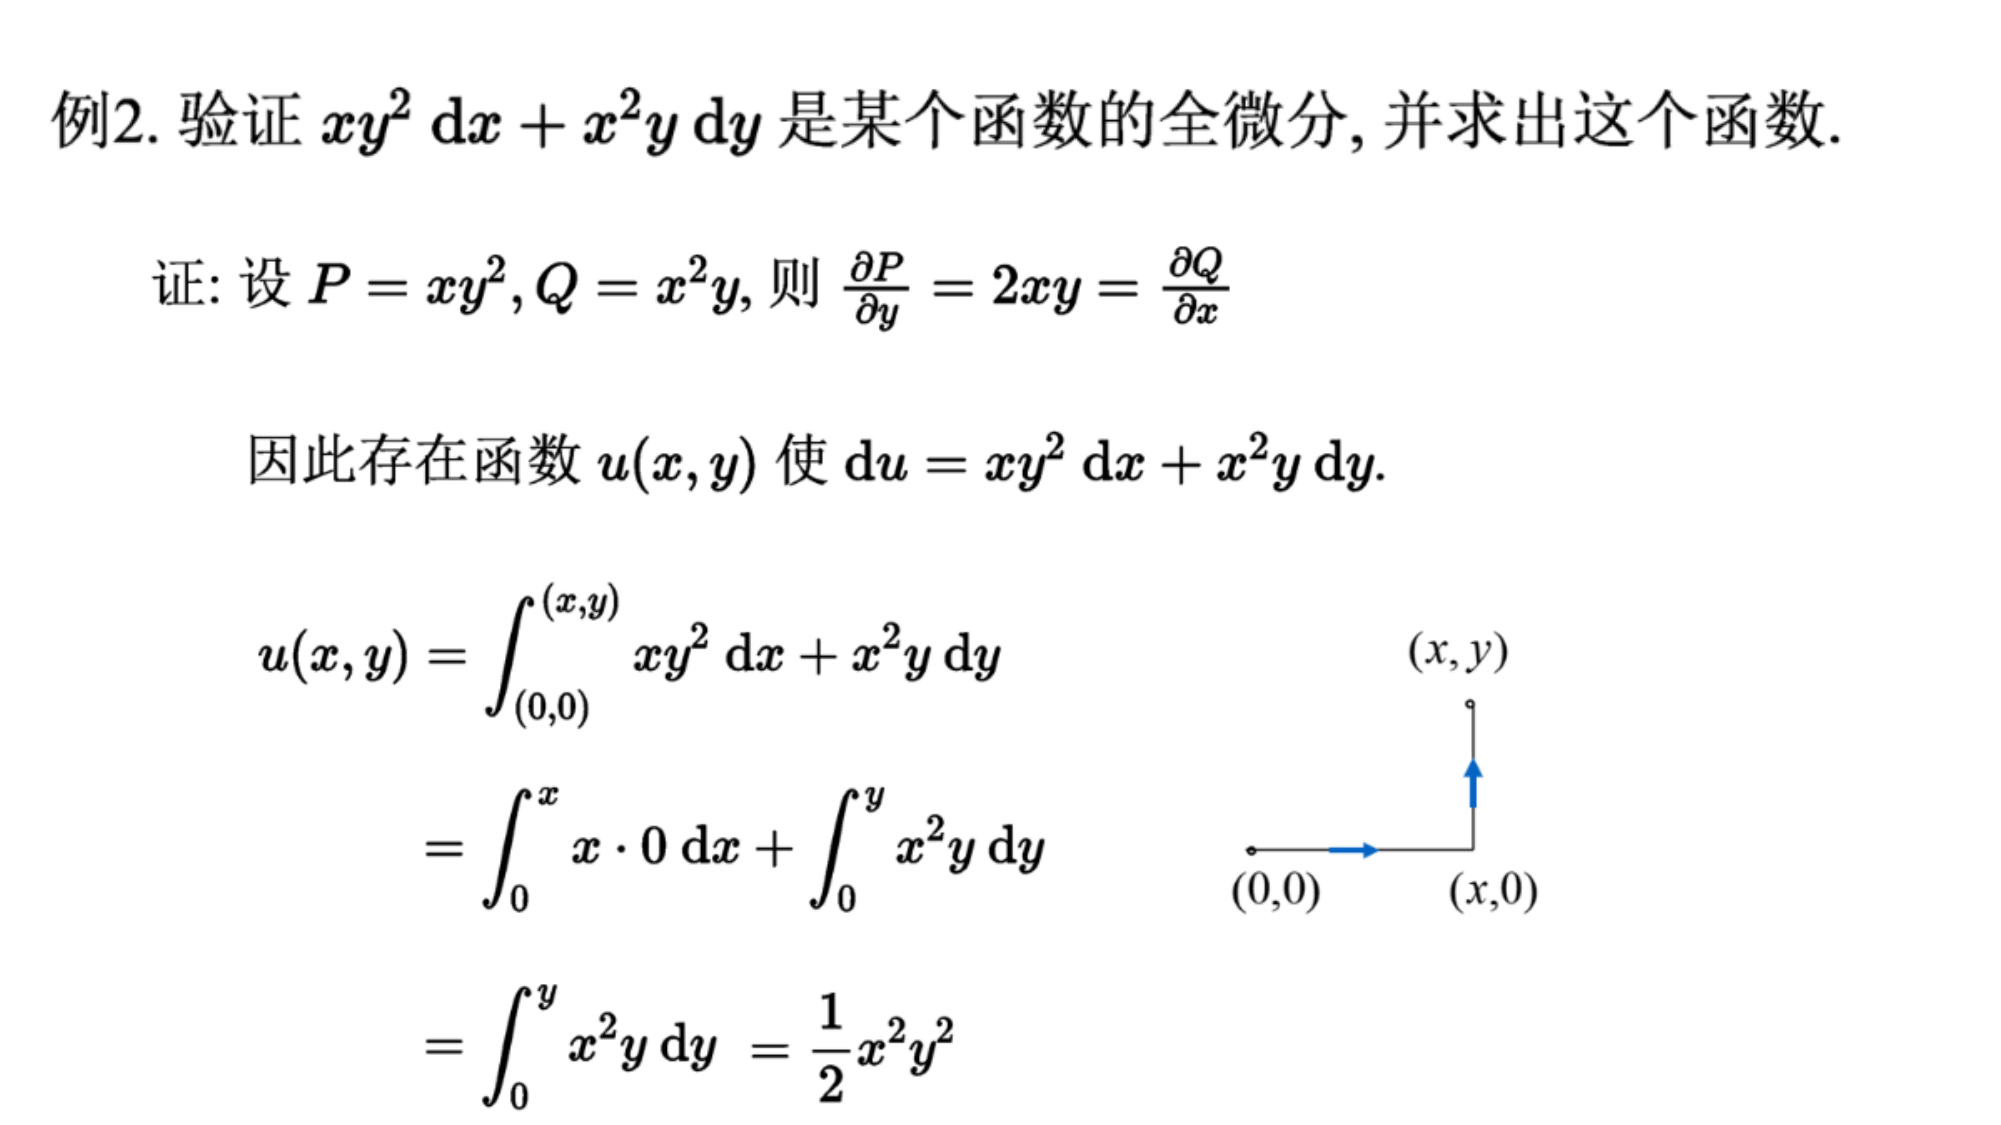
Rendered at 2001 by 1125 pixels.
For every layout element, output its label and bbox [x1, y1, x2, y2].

picture [132, 200, 1547, 1115]
list [47, 33, 1852, 211]
